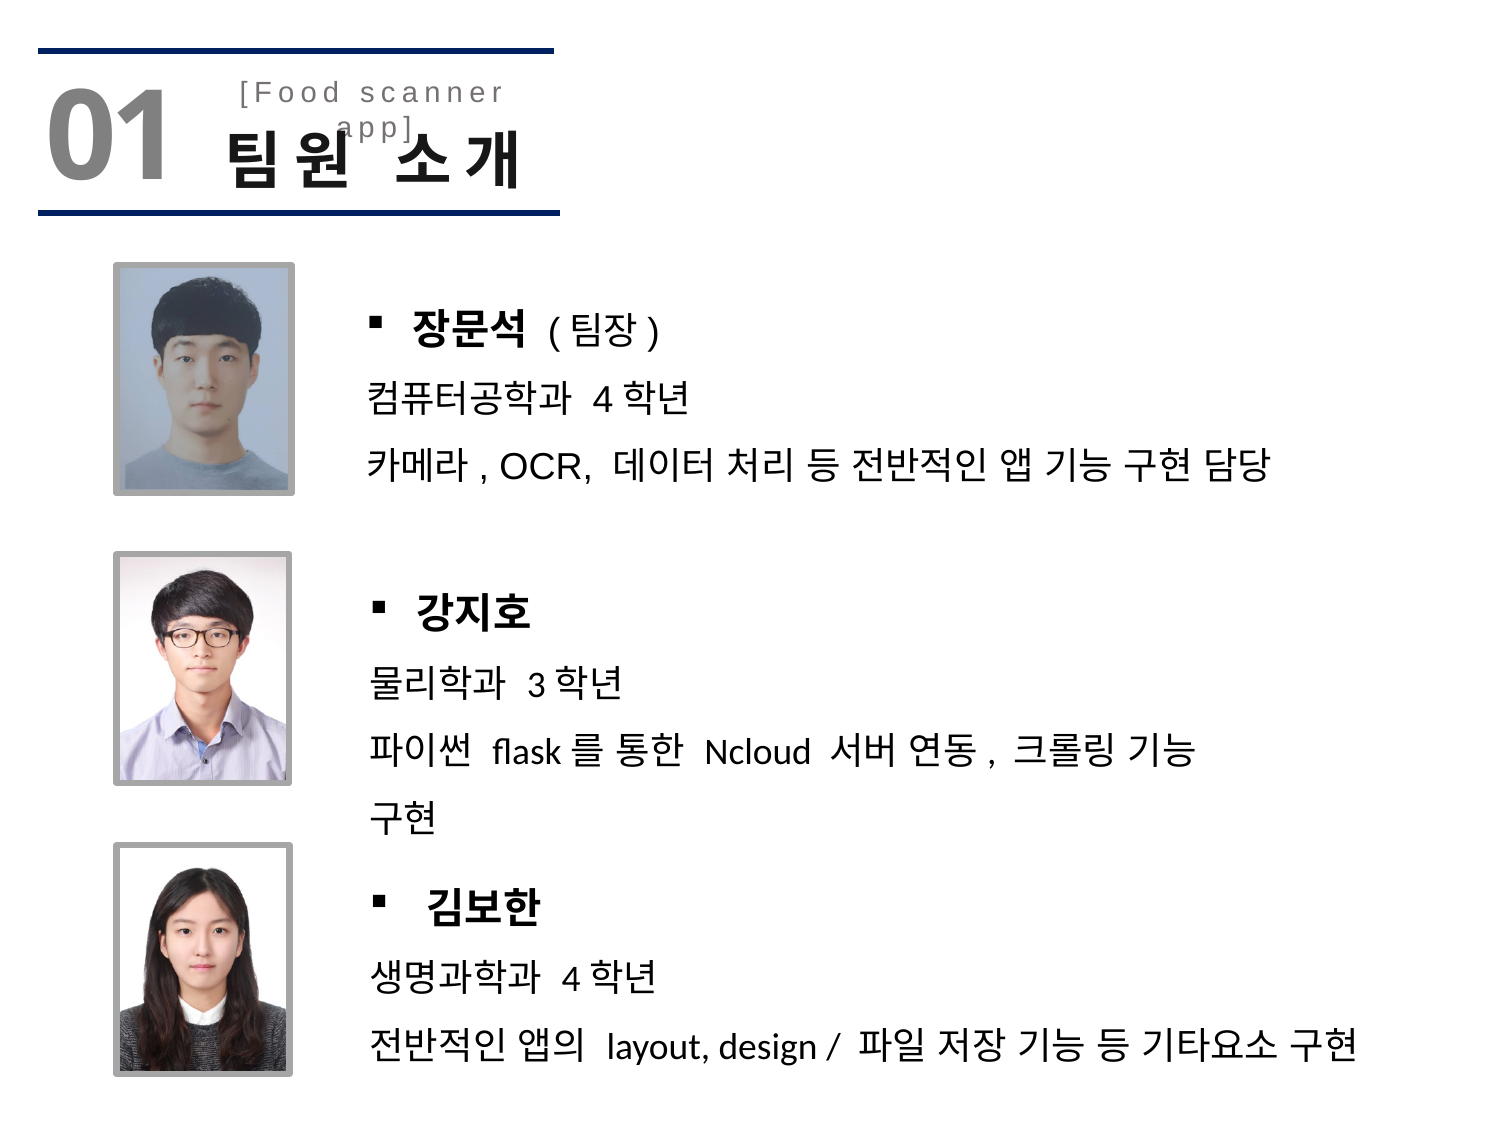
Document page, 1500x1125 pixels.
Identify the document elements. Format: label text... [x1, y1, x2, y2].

picture [119, 557, 286, 780]
picture [119, 848, 287, 1071]
text_box 김보한 생명과학과 4학년 전반적인 앱의 layout, design / 파일 저장 기능 등 기타요소 구현 [354, 849, 1406, 1074]
text_box 강지호 물리학과 3학년 파이썬 flask를 통한 Ncloud 서버 연동, 크롤링 기능 구현 [354, 554, 1284, 848]
picture [119, 267, 289, 491]
text_box 01 [30, 47, 218, 212]
text_box 팀원 소개 [185, 113, 562, 203]
text_box 장문석 (팀장) 컴퓨터공학과 4학년 카메라, OCR, 데이터 처리 등 전반적인 앱 기능 구현 담당 [351, 270, 1384, 495]
text_box [Food scanner app] [180, 65, 568, 151]
